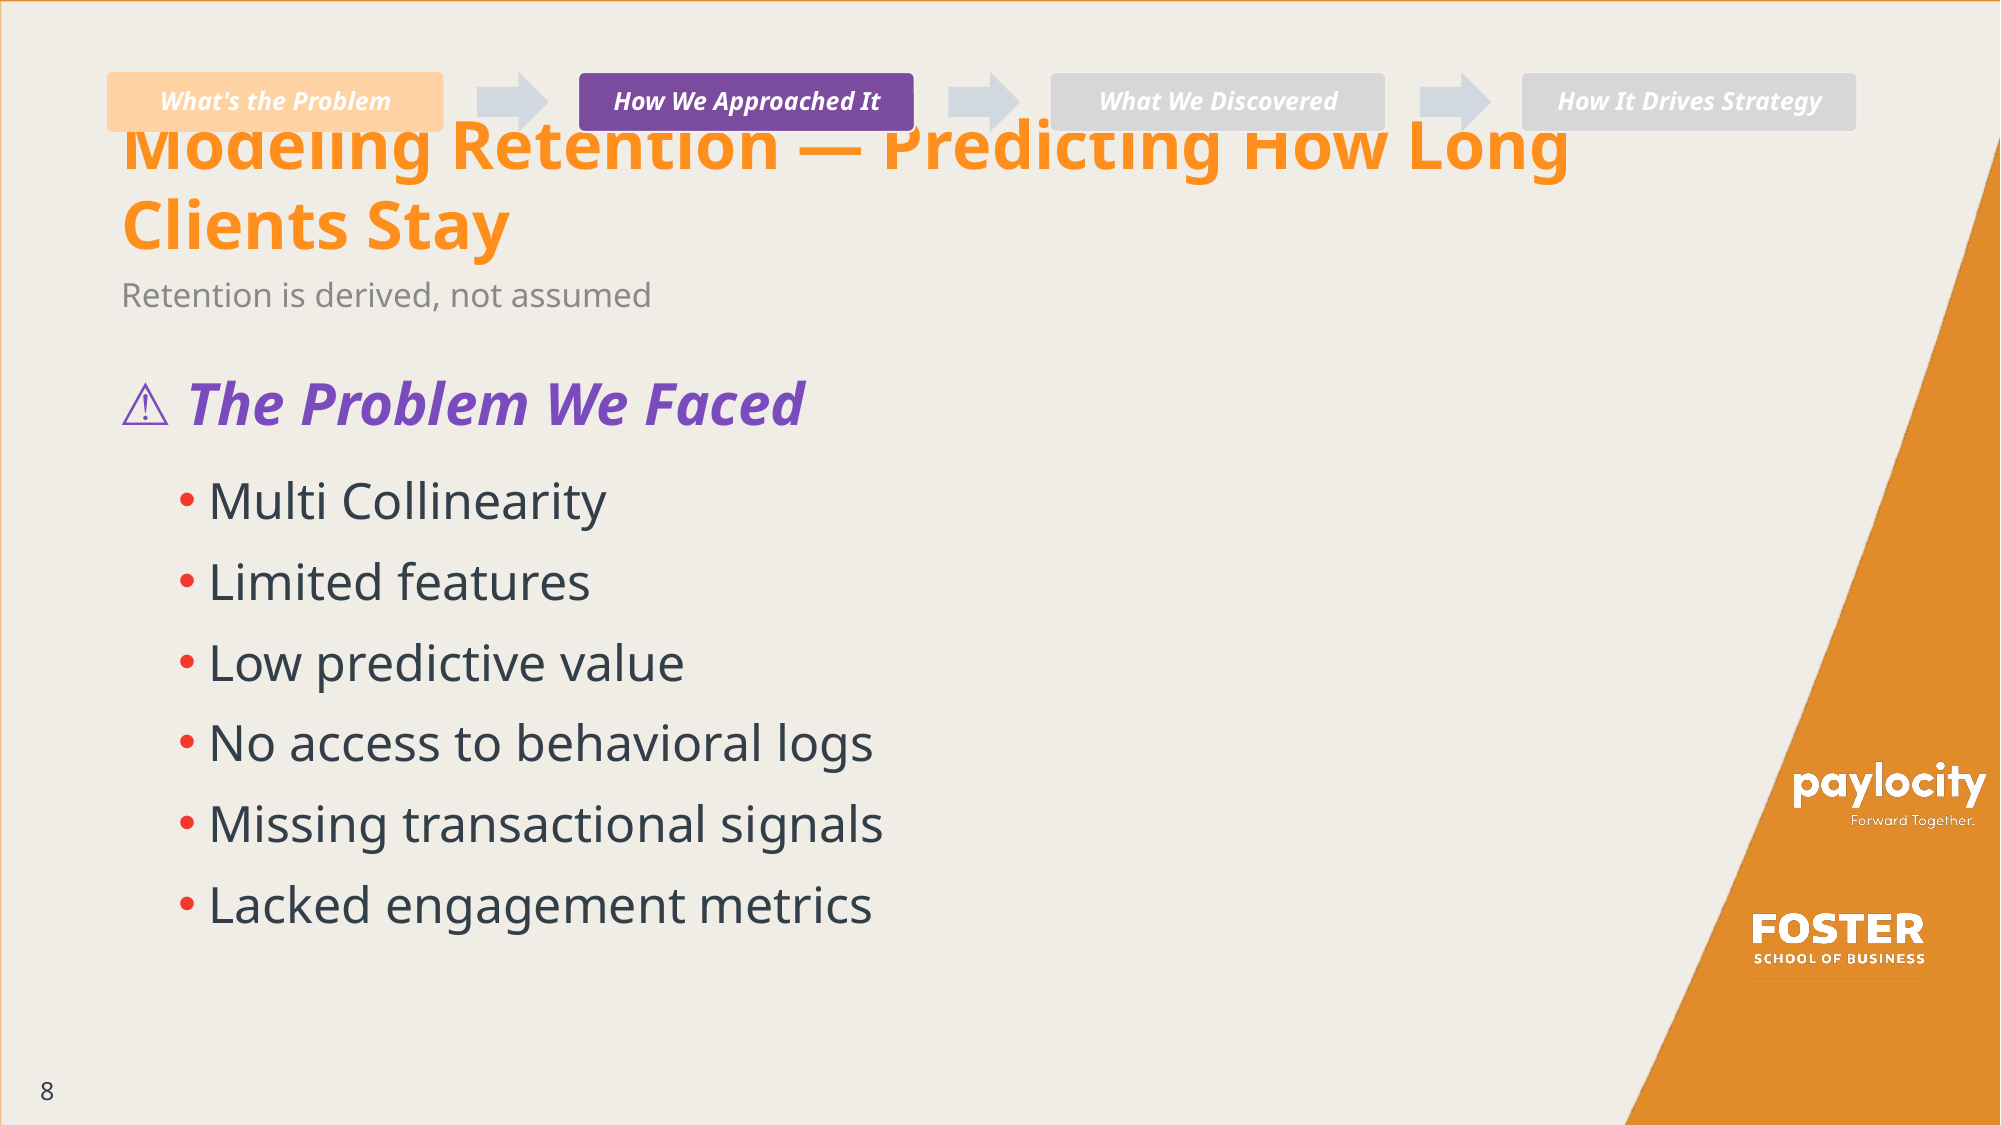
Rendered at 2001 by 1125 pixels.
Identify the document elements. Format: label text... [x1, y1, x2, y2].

list Modeling Retention — Predicting How Long Clients Stay [106, 179, 1800, 271]
text_box ⚠️ The Problem We Faced [104, 384, 860, 445]
picture [3, 2, 2000, 1125]
text_box 8 [25, 1067, 140, 1113]
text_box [105, 72, 1859, 132]
text_box Retention is derived, not assumed [106, 266, 1635, 327]
text_box Multi Collinearity Limited features Low predictive value No access to behavioral logs Missing transactional signals Lacked engagement metrics [163, 461, 1058, 953]
